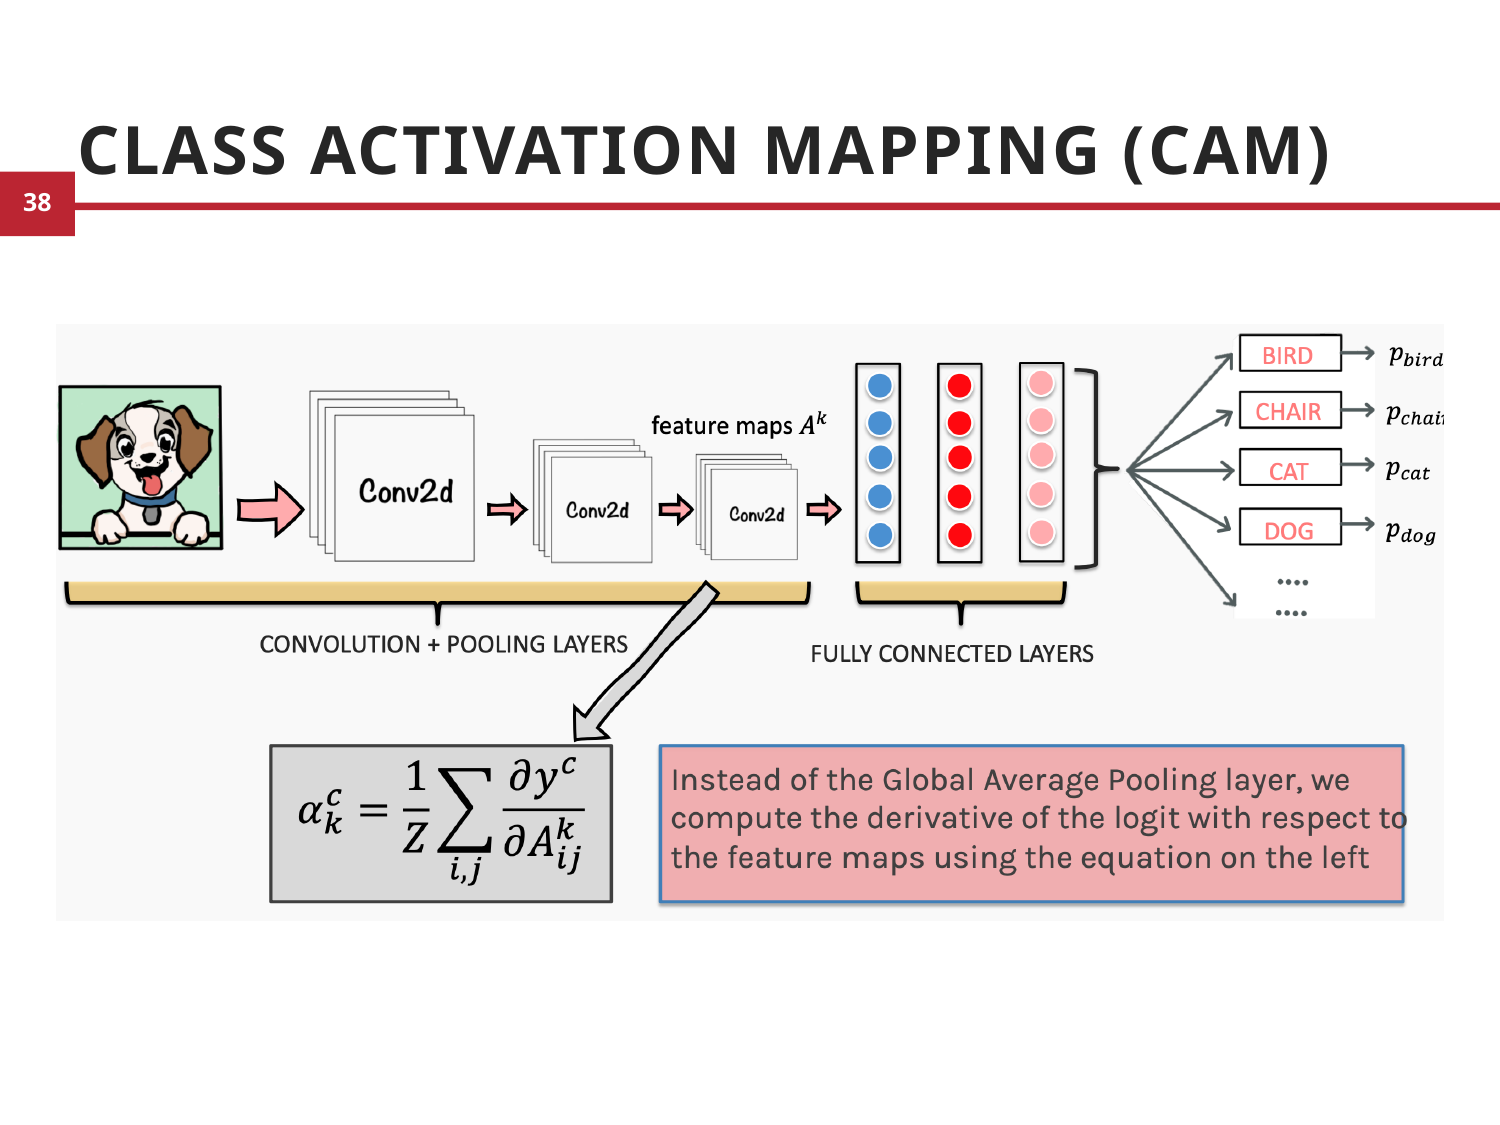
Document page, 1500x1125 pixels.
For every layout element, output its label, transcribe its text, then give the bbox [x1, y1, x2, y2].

title Class Activation Mapping (CAM) [75, 0, 1425, 188]
picture [55, 324, 1445, 922]
